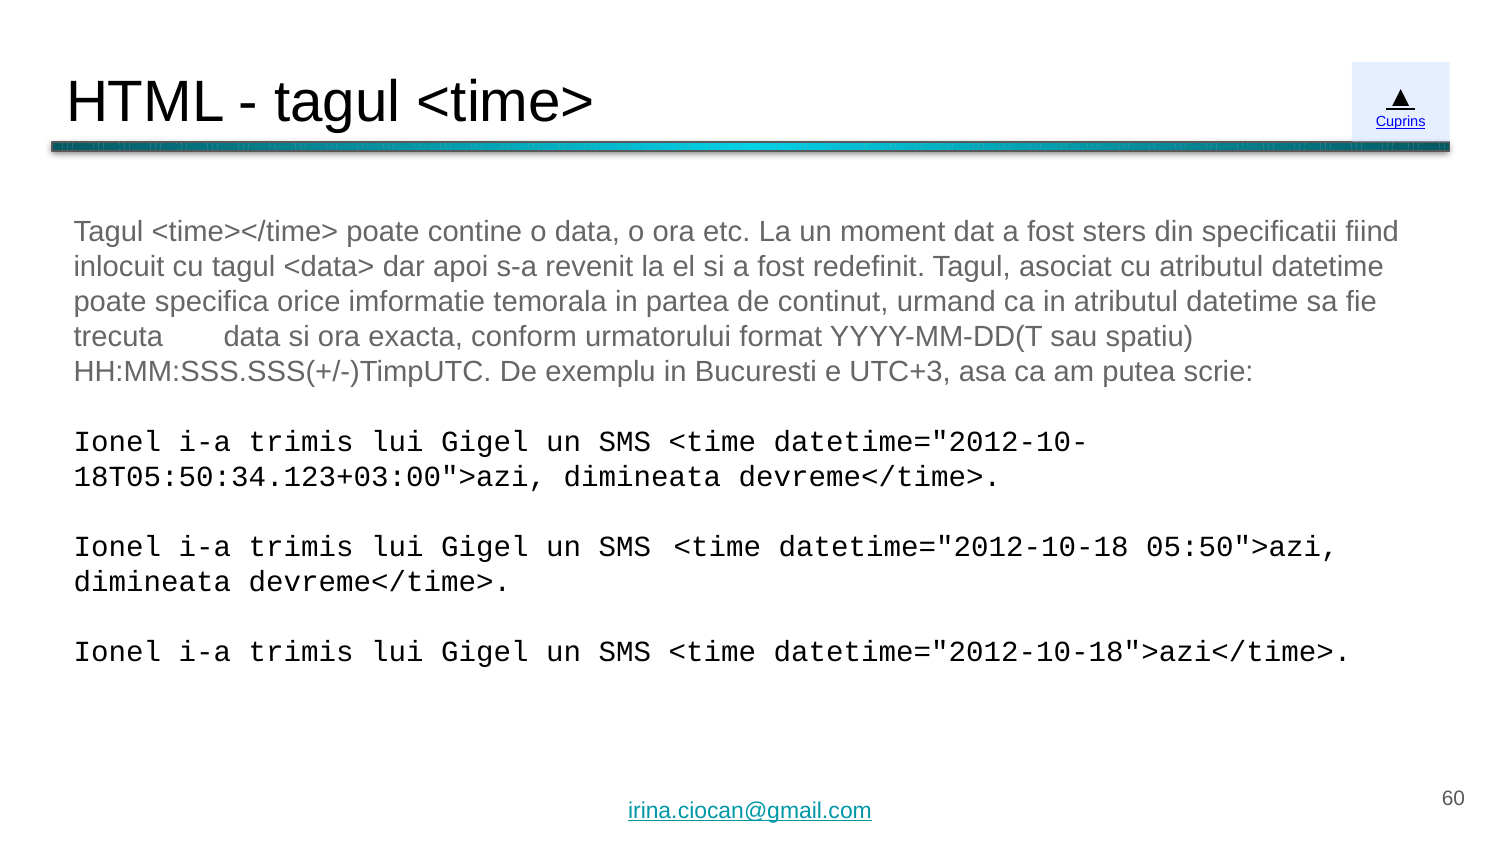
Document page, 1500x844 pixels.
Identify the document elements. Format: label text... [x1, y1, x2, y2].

text_box Tagul <time></time> poate contine o data, o ora etc. La un moment dat a fost sters din specificatii fiind inlocuit cu tagul <data> dar apoi s-a revenit la el si a fost redefinit. Tagul, asociat cu atributul datetime poate specifica orice imformatie temorala in partea de continut, urmand ca in atributul datetime sa fie trecuta data si ora exacta, conform urmatorului format YYYY-MM-DD(T sau spatiu) HH:MM:SSS.SSS(+/-)TimpUTC. De exemplu in Bucuresti e UTC+3, asa ca am putea scrie: Ionel i-a trimis lui Gigel un SMS <time datetime="2012-10-18T05:50:34.123+03:00">azi, dimineata devreme</time>. Ionel i-a trimis lui Gigel un SMS <time datetime="2012-10-18 05:50">azi, dimineata devreme</time>. Ionel i-a trimis lui Gigel un SMS <time datetime="2012-10-18">azi</time>. [58, 197, 1449, 748]
text_box [51, 141, 1450, 151]
text_box irina.ciocan@gmail.com [613, 795, 889, 837]
slide_number ‹#› [1389, 764, 1480, 830]
text_box ▲ Cuprins [1351, 62, 1450, 142]
title HTML - tagul <time> [51, 48, 1449, 139]
text_box [51, 186, 1450, 338]
